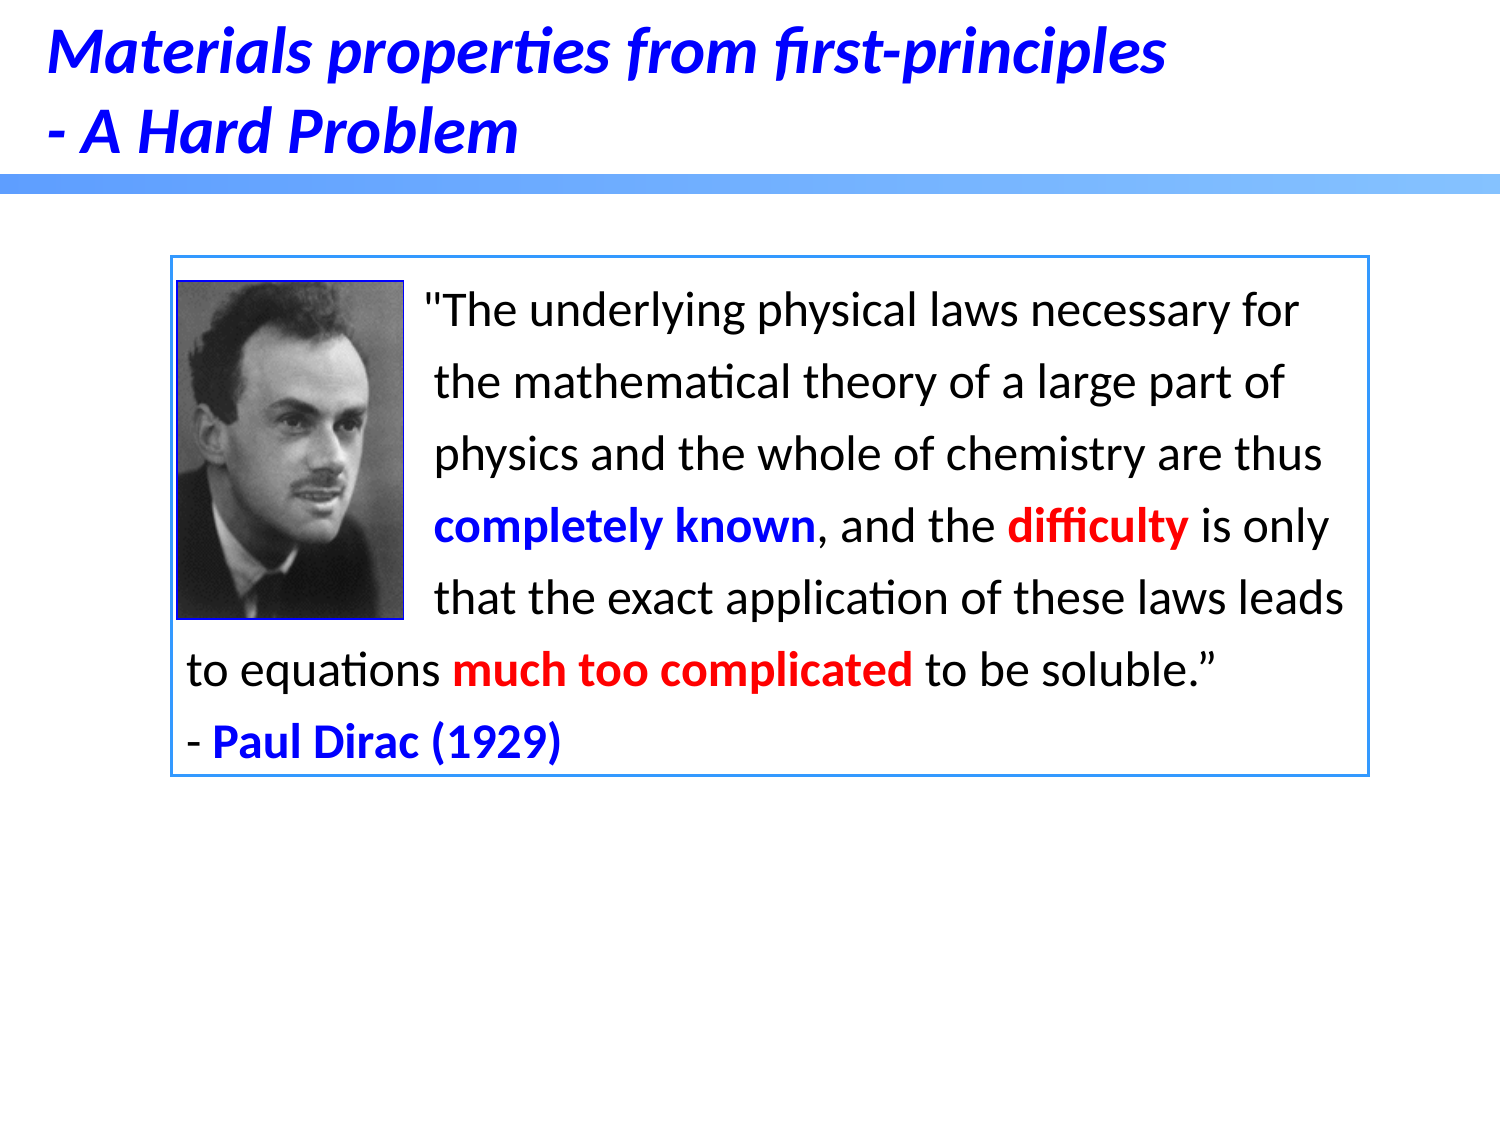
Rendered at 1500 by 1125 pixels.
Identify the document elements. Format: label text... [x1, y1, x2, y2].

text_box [171, 253, 1370, 779]
text_box [0, 173, 1500, 196]
text_box Materials properties from first-principles - A Hard Problem [31, 0, 1199, 173]
